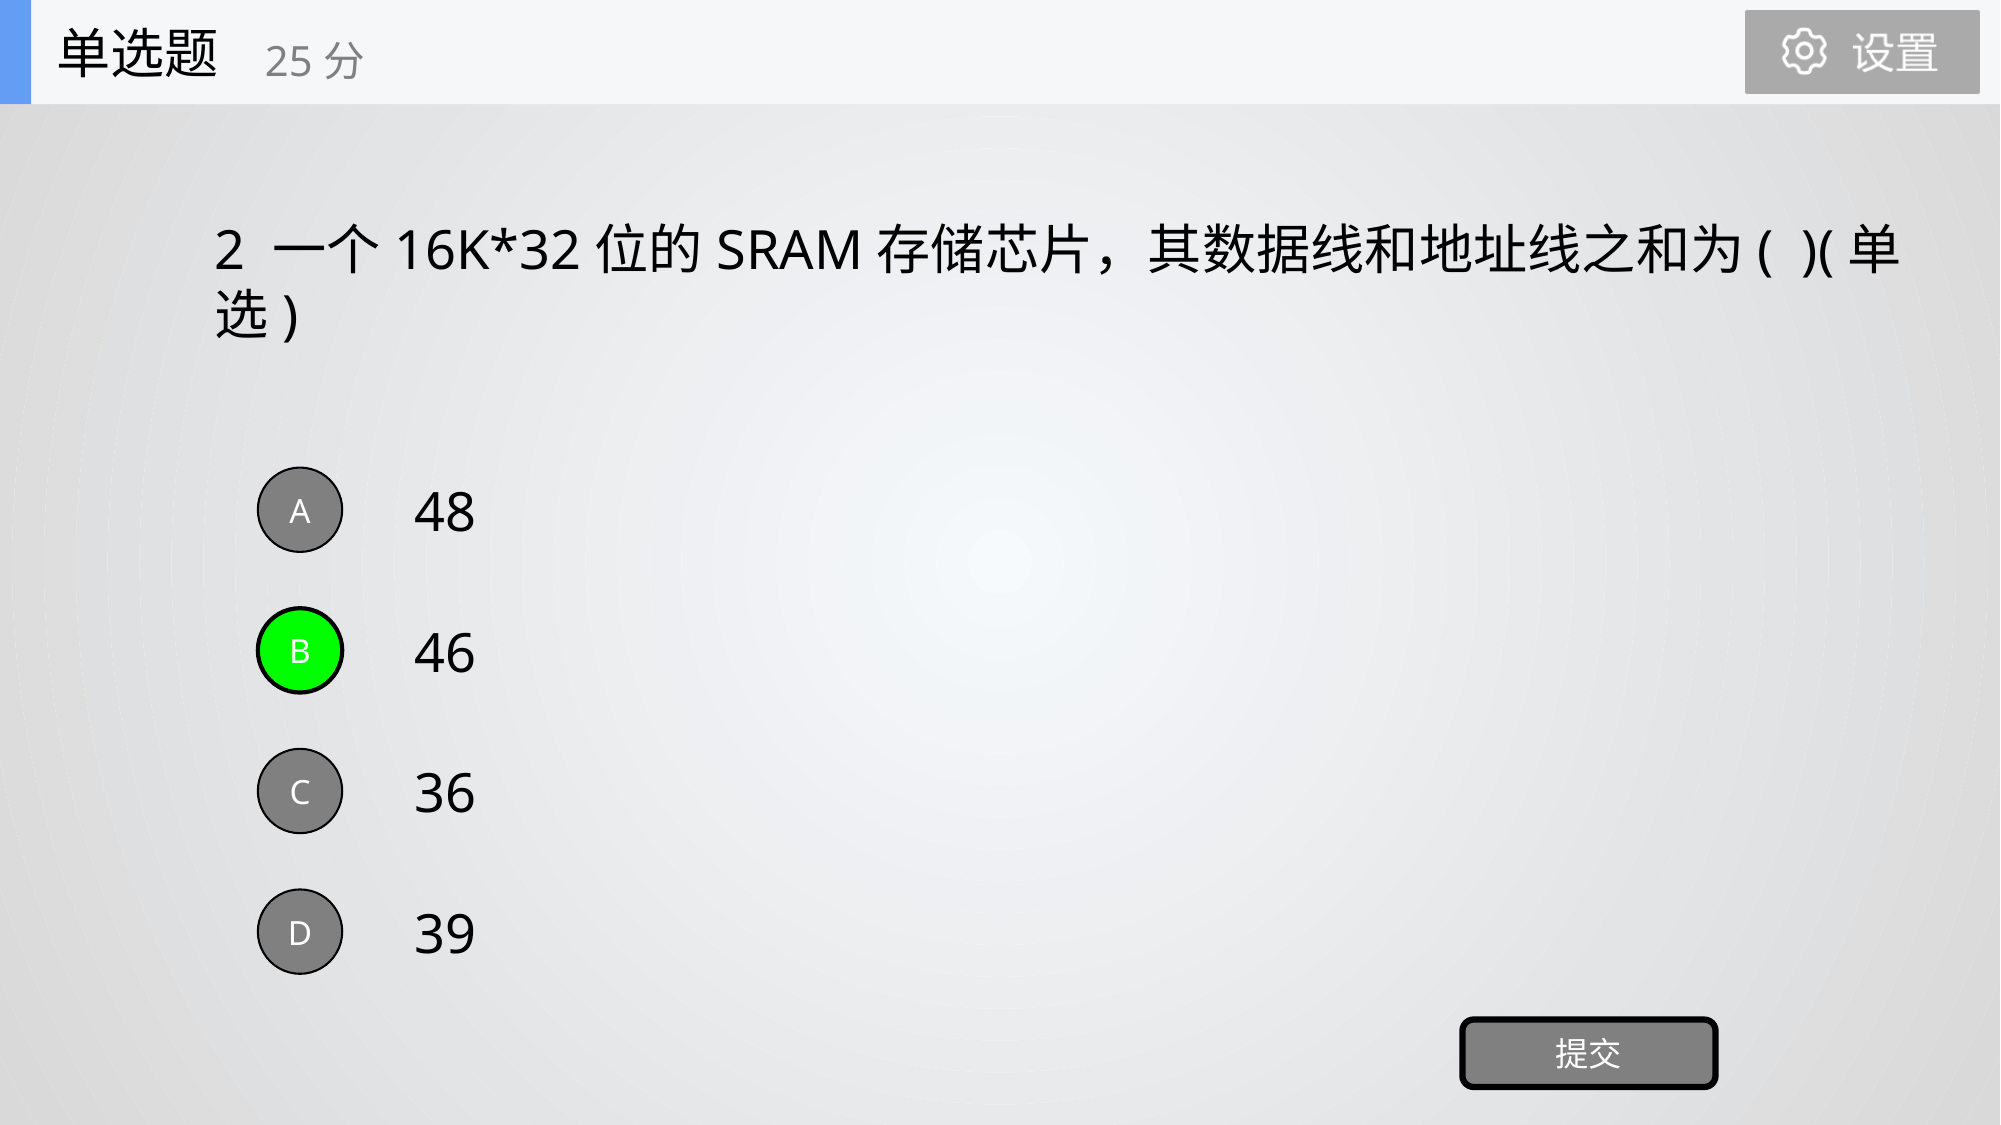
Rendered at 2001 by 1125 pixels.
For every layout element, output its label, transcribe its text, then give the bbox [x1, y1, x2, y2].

text_box 提交 [1461, 1018, 1717, 1089]
text_box 48 [399, 469, 510, 550]
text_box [0, 0, 2000, 105]
text_box 2 一个16K*32位的SRAM存储芯片，其数据线和地址线之和为( )(单选) [199, 207, 1928, 353]
picture [1745, 10, 1980, 94]
text_box C [256, 747, 344, 835]
text_box A [256, 466, 344, 553]
text_box 46 [399, 610, 510, 691]
text_box D [256, 888, 344, 975]
text_box 36 [399, 751, 510, 831]
text_box B [256, 607, 344, 694]
text_box 39 [399, 891, 510, 972]
